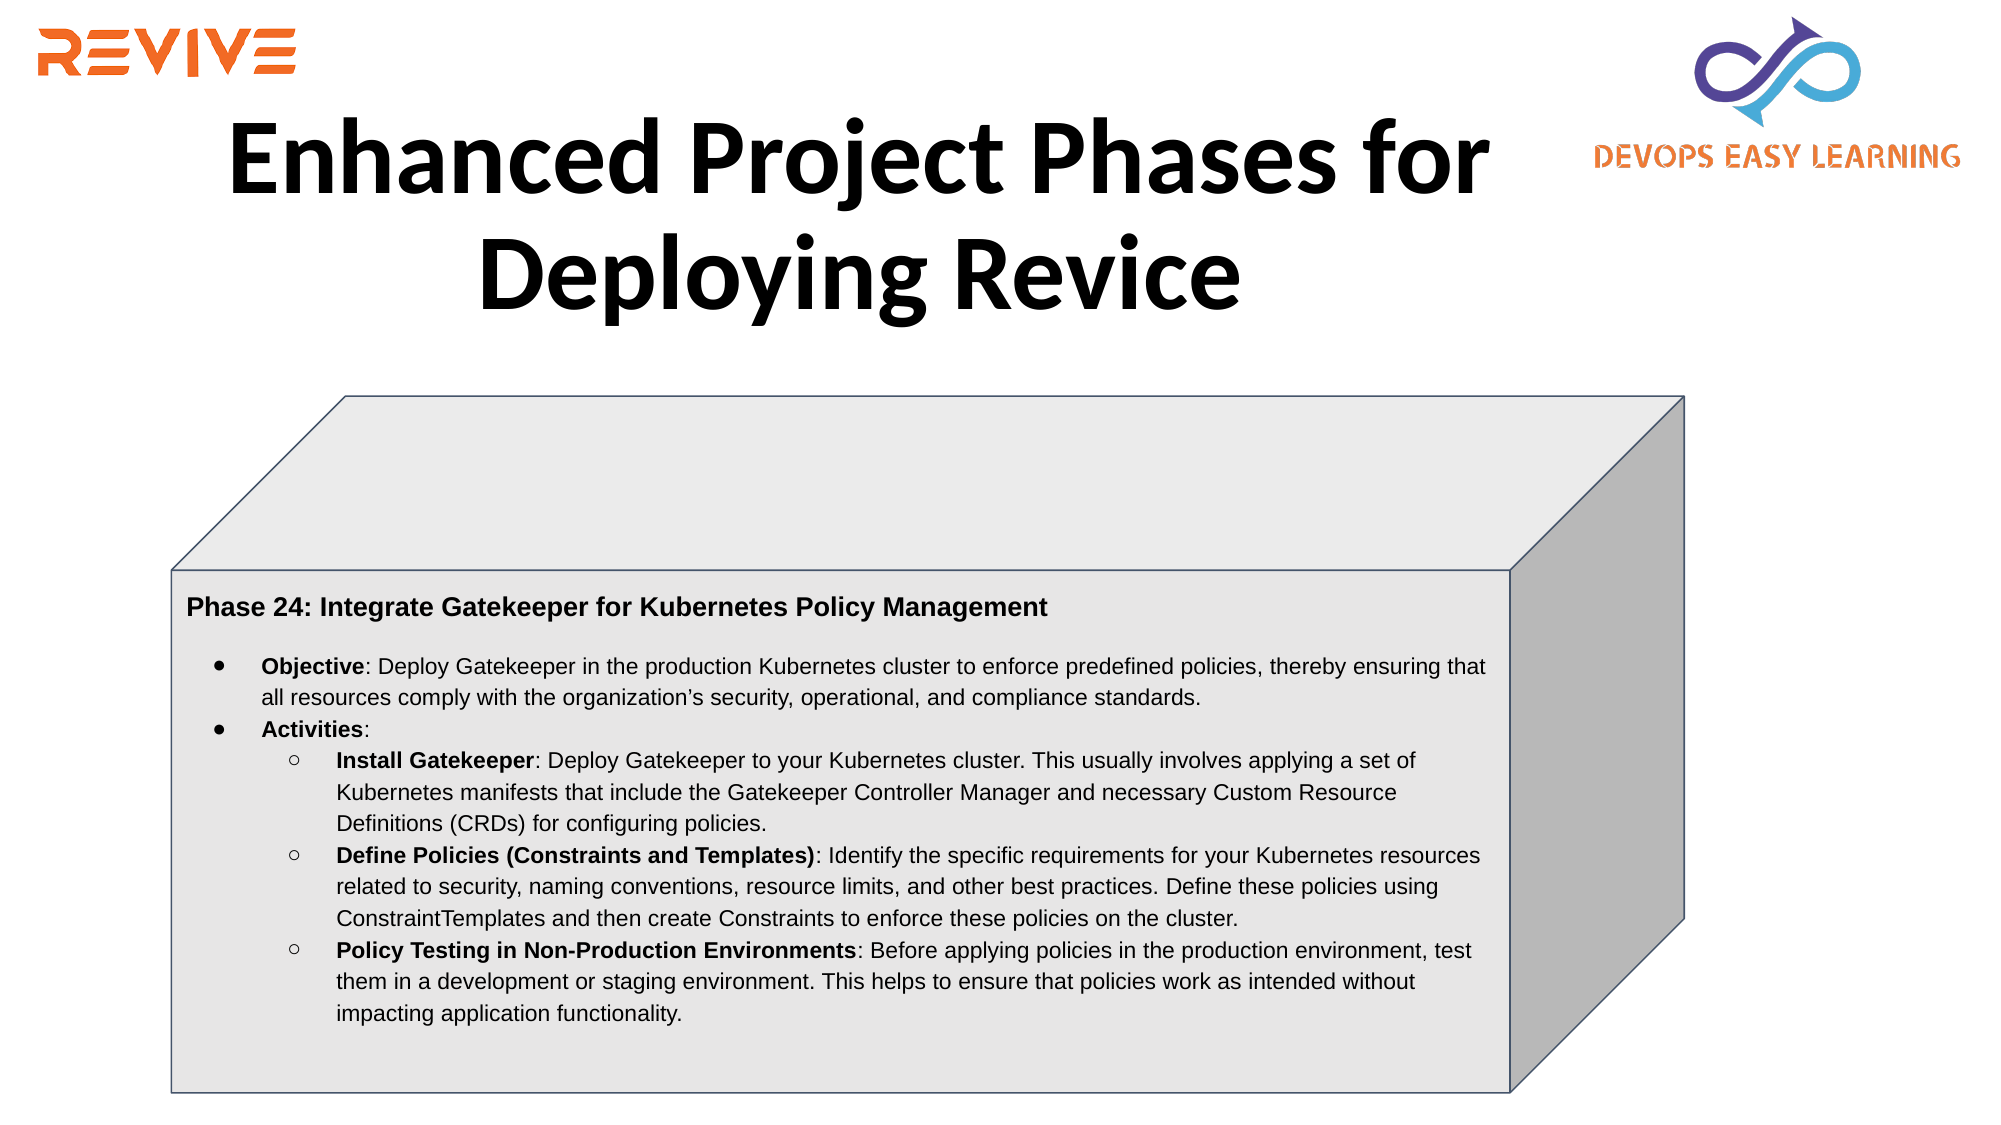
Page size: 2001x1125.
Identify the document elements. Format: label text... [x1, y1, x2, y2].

text_box Phase 24: Integrate Gatekeeper for Kubernetes Policy Management Objective: Deploy Gatekeeper in the production Kubernetes cluster to enforce predefined policies, thereby ensuring that all resources comply with the organization’s security, operational, and compliance standards. Activities: Install Gatekeeper: Deploy Gatekeeper to your Kubernetes cluster. This usually involves applying a set of Kubernetes manifests that include the Gatekeeper Controller Manager and necessary Custom Resource Definitions (CRDs) for configuring policies. Define Policies (Constraints and Templates): Identify the specific requirements for your Kubernetes resources related to security, naming conventions, resource limits, and other best practices. Define these policies using ConstraintTemplates and then create Constraints to enforce these policies on the cluster. Policy Testing in Non-Production Environments: Before applying policies in the production environment, test them in a development or staging environment. This helps to ensure that policies work as intended without impacting application functionality. [171, 396, 1685, 1093]
title Enhanced Project Phases for Deploying Revice [19, 121, 1703, 341]
picture [0, 0, 335, 120]
picture [1577, 0, 1978, 201]
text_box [171, 396, 1683, 570]
